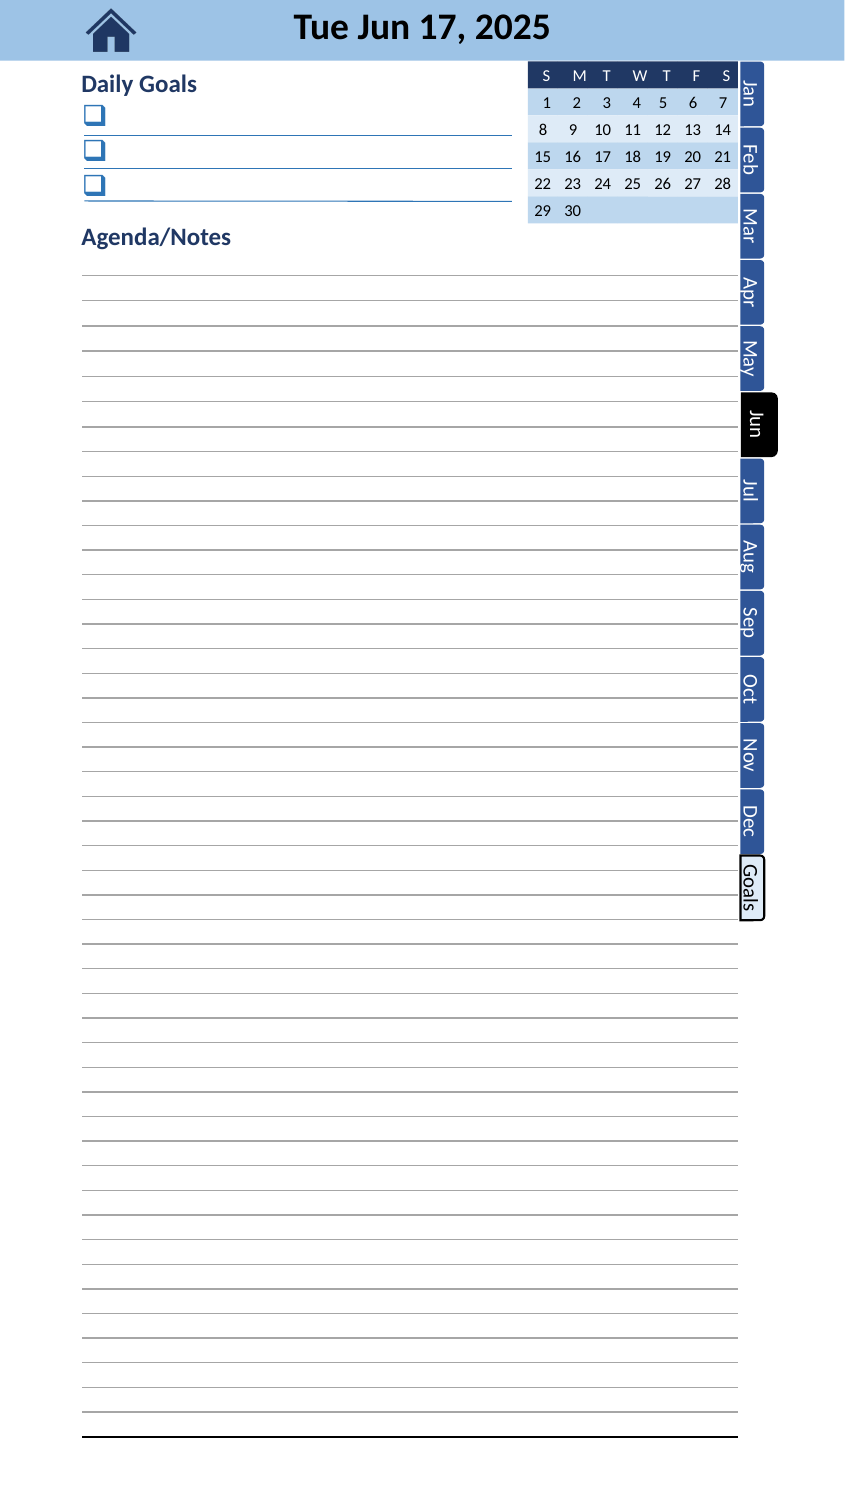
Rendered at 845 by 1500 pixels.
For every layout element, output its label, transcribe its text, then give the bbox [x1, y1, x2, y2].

picture [82, 1, 140, 59]
list Tue Jun 17, 2025 [190, 0, 655, 61]
